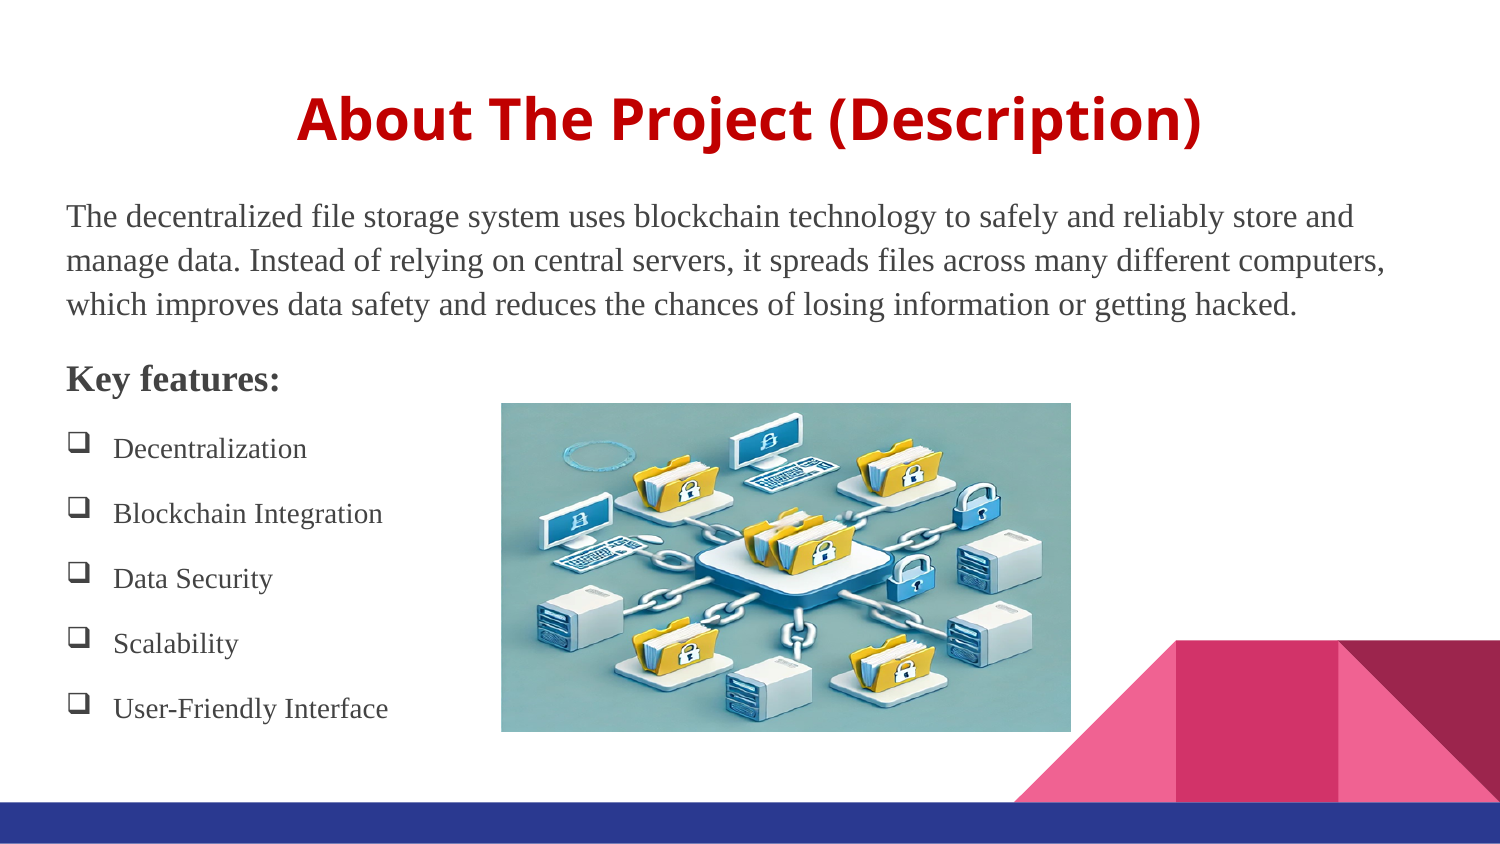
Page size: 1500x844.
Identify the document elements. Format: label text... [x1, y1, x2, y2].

title About The Project (Description) [51, 67, 1449, 167]
list The decentralized file storage system uses blockchain technology to safely and reliably store and manage data. Instead of relying on central servers, it spreads files across many different computers, which improves data safety and reduces the chances of losing information or getting hacked. Key features: Decentralization Blockchain Integration Data Security Scalability User-Friendly Interface [51, 175, 1449, 789]
picture [501, 402, 1071, 732]
